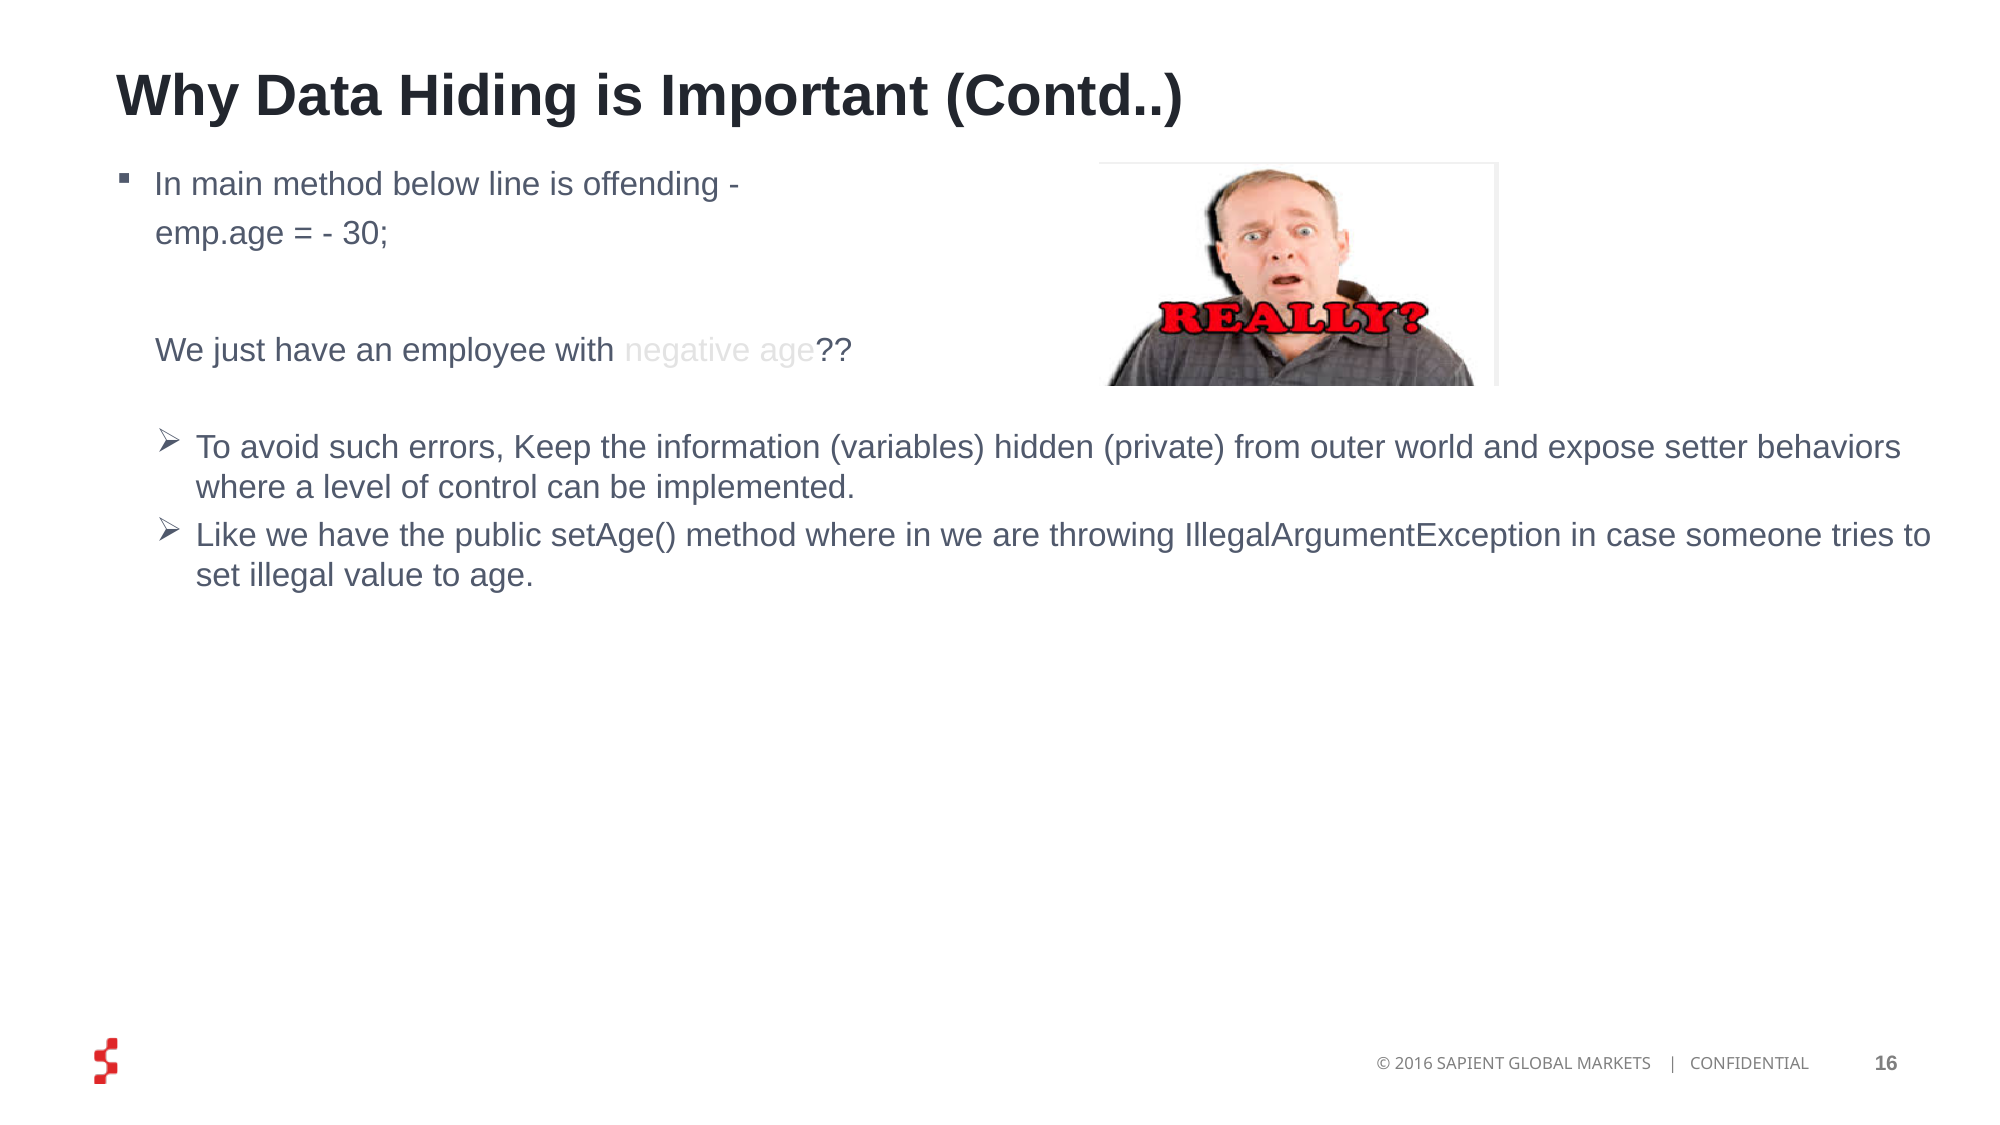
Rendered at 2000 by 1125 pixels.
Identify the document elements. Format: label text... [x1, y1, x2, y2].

list In main method below line is offending - emp.age = - 30; We just have an employee with negative age?? To avoid such errors, Keep the information (variables) hidden (private) from outer world and expose setter behaviors where a level of control can be implemented. Like we have the public setAge() method where in we are throwing IllegalArgumentException in case someone tries to set illegal value to age. [116, 162, 1967, 1038]
picture [1099, 162, 1499, 386]
title Why Data Hiding is Important (Contd..) [116, 50, 1967, 162]
